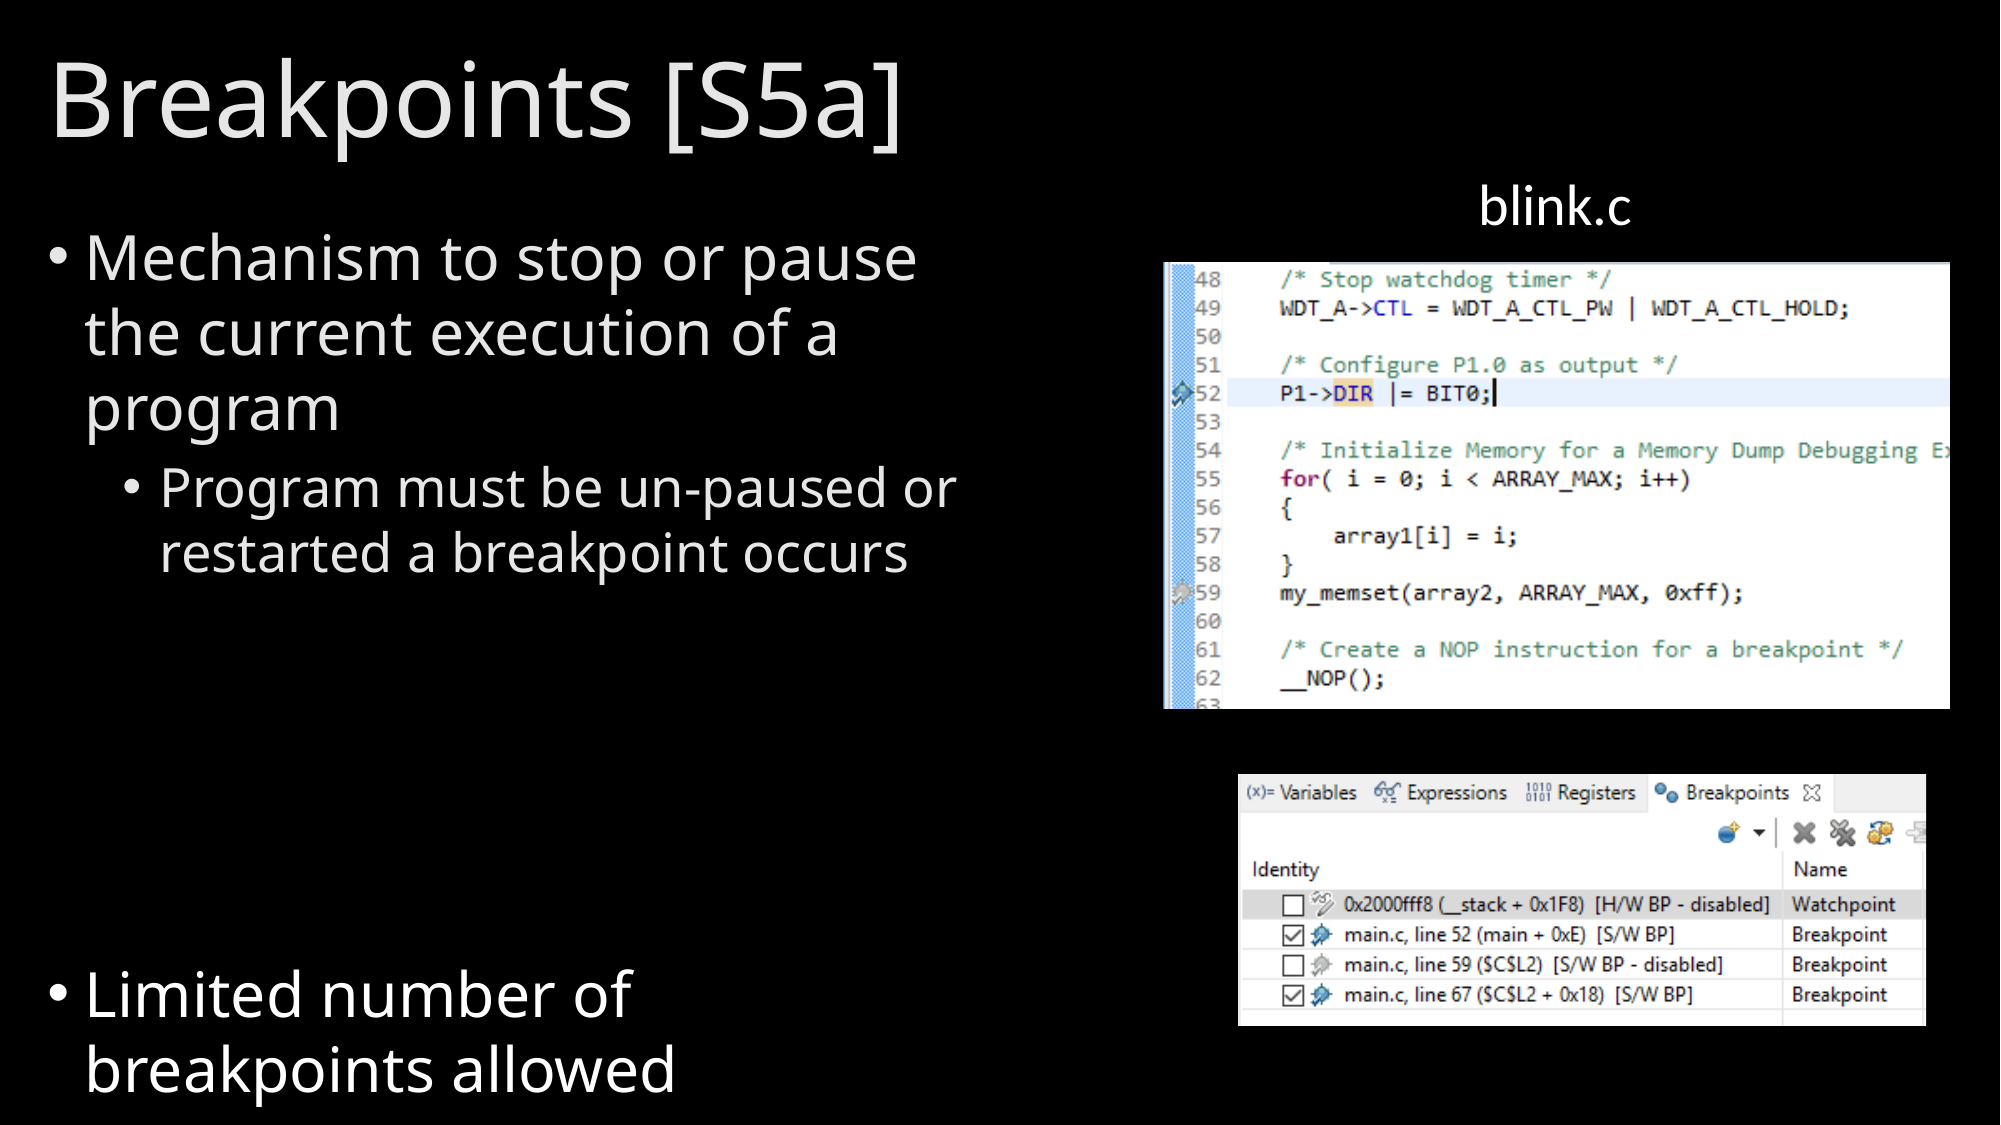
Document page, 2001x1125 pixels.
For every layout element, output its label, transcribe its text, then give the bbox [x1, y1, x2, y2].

title Breakpoints [S5a] [32, 31, 1966, 177]
picture [1161, 262, 1950, 709]
picture [1238, 774, 1927, 1026]
list Mechanism to stop or pause the current execution of a program Program must be un-paused or restarted a breakpoint occurs Limited number of breakpoints allowed [32, 210, 1000, 1083]
text_box blink.c [1156, 159, 1955, 245]
